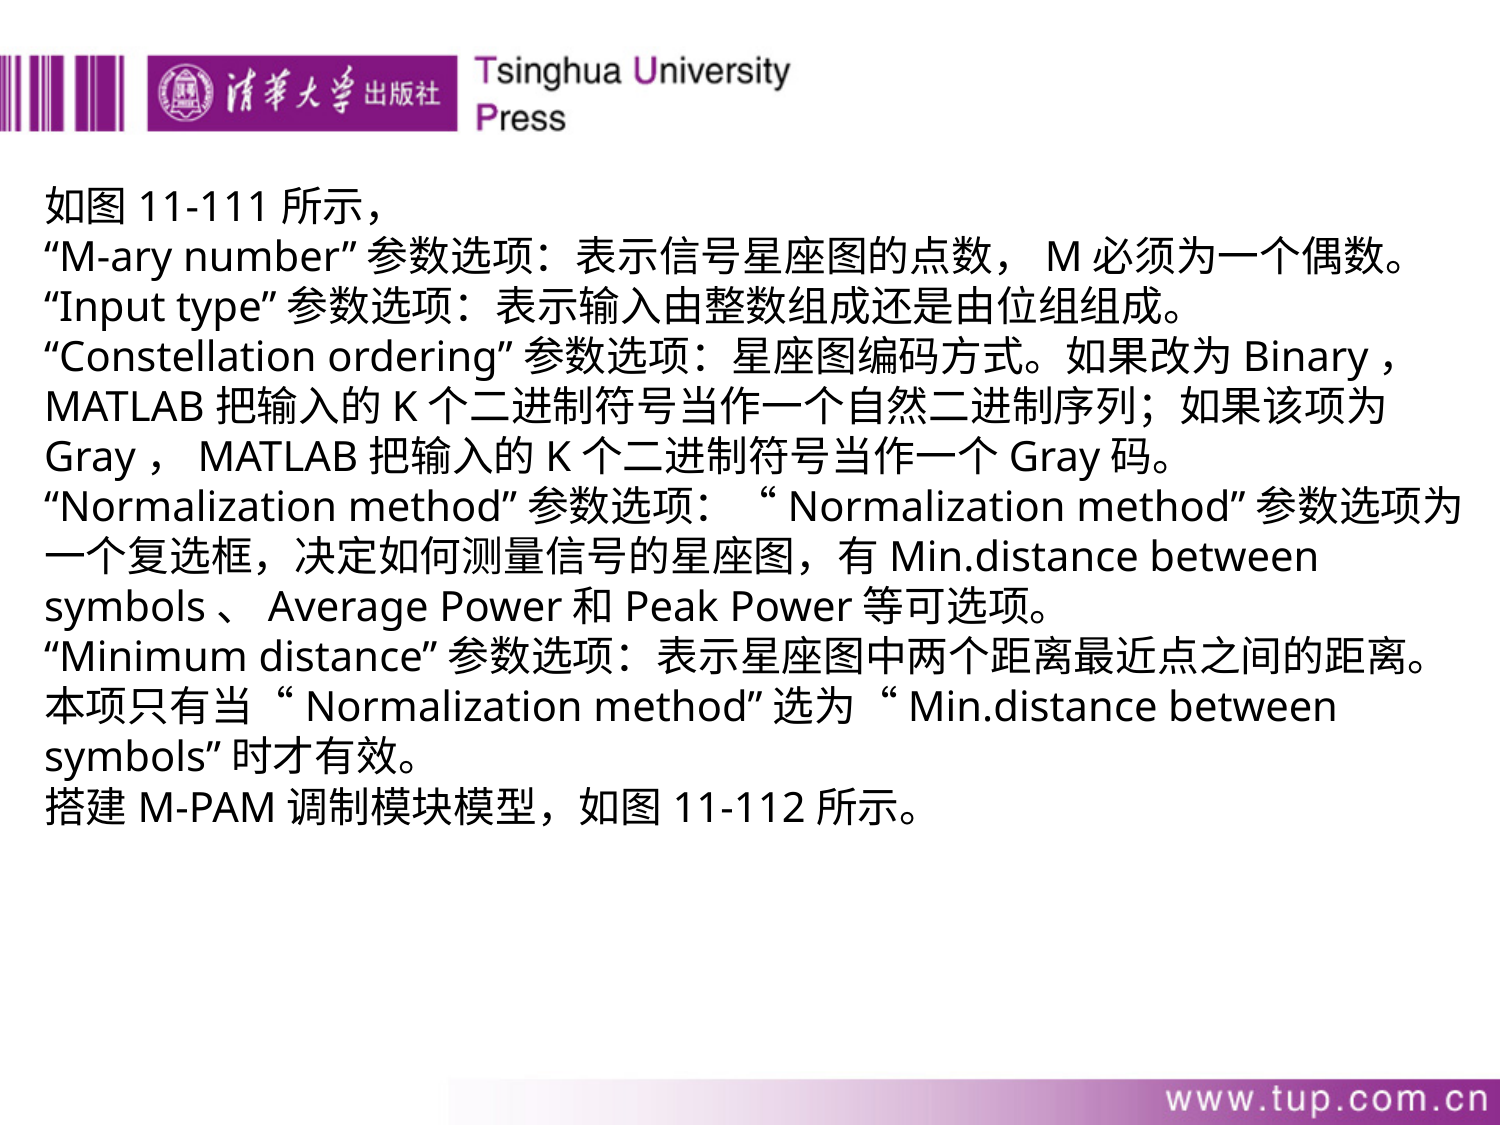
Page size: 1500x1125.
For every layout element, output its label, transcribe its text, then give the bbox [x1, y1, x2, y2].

picture [0, 34, 1500, 149]
picture [0, 1059, 1500, 1125]
text_box 如图11-111所示， “M-ary number”参数选项：表示信号星座图的点数，M必须为一个偶数。 “Input type”参数选项：表示输入由整数组成还是由位组组成。 “Constellation ordering”参数选项：星座图编码方式。如果改为Binary，MATLAB把输入的K个二进制符号当作一个自然二进制序列；如果该项为Gray，MATLAB把输入的K个二进制符号当作一个Gray码。 “Normalization method”参数选项：“Normalization method”参数选项为一个复选框，决定如何测量信号的星座图，有Min.distance between symbols、Average Power和Peak Power等可选项。 “Minimum distance”参数选项：表示星座图中两个距离最近点之间的距离。本项只有当“Normalization method”选为“Min.distance between symbols”时才有效。 搭建M-PAM调制模块模型，如图11-112所示。 [29, 172, 1483, 838]
